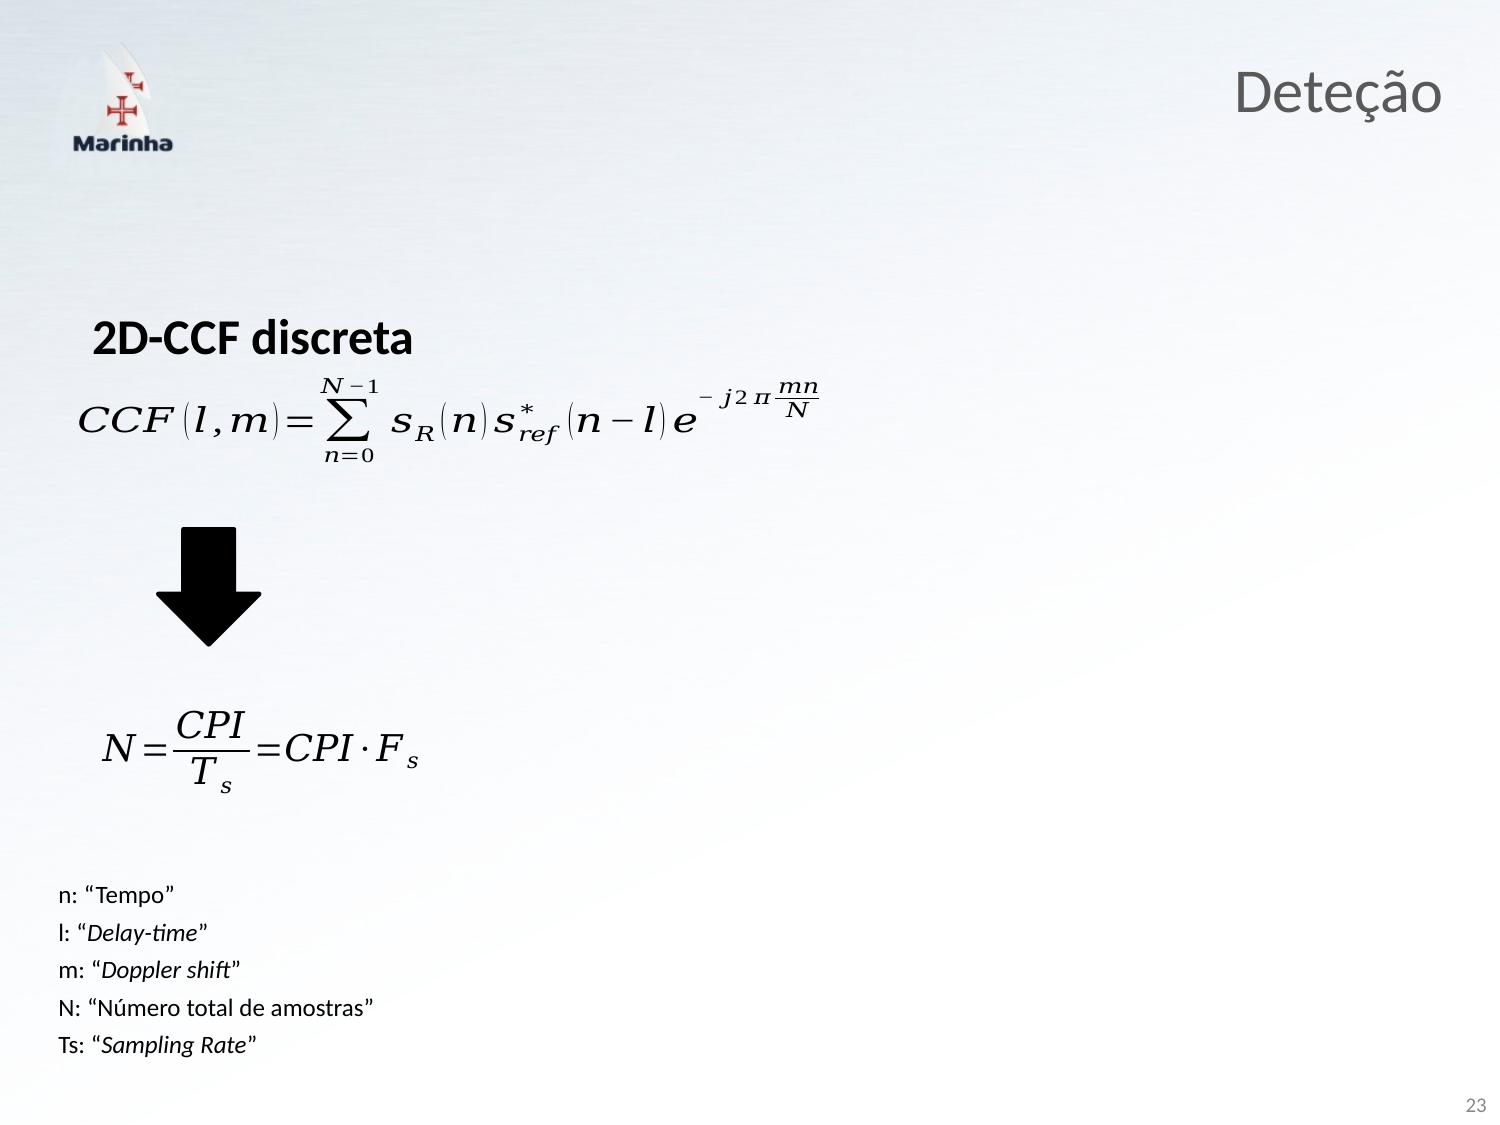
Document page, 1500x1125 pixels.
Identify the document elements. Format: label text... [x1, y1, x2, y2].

text_box Deteção [230, 42, 1459, 149]
text_box 2D-CCF discreta [77, 297, 479, 372]
picture [0, 0, 1500, 1125]
slide_number 23 [1151, 1074, 1500, 1125]
text_box [156, 527, 262, 647]
text_box n: “Tempo” l: “Delay-time” m: “Doppler shift” N: “Número total de amostras” Ts: “Sampling Rate” [43, 871, 794, 1066]
